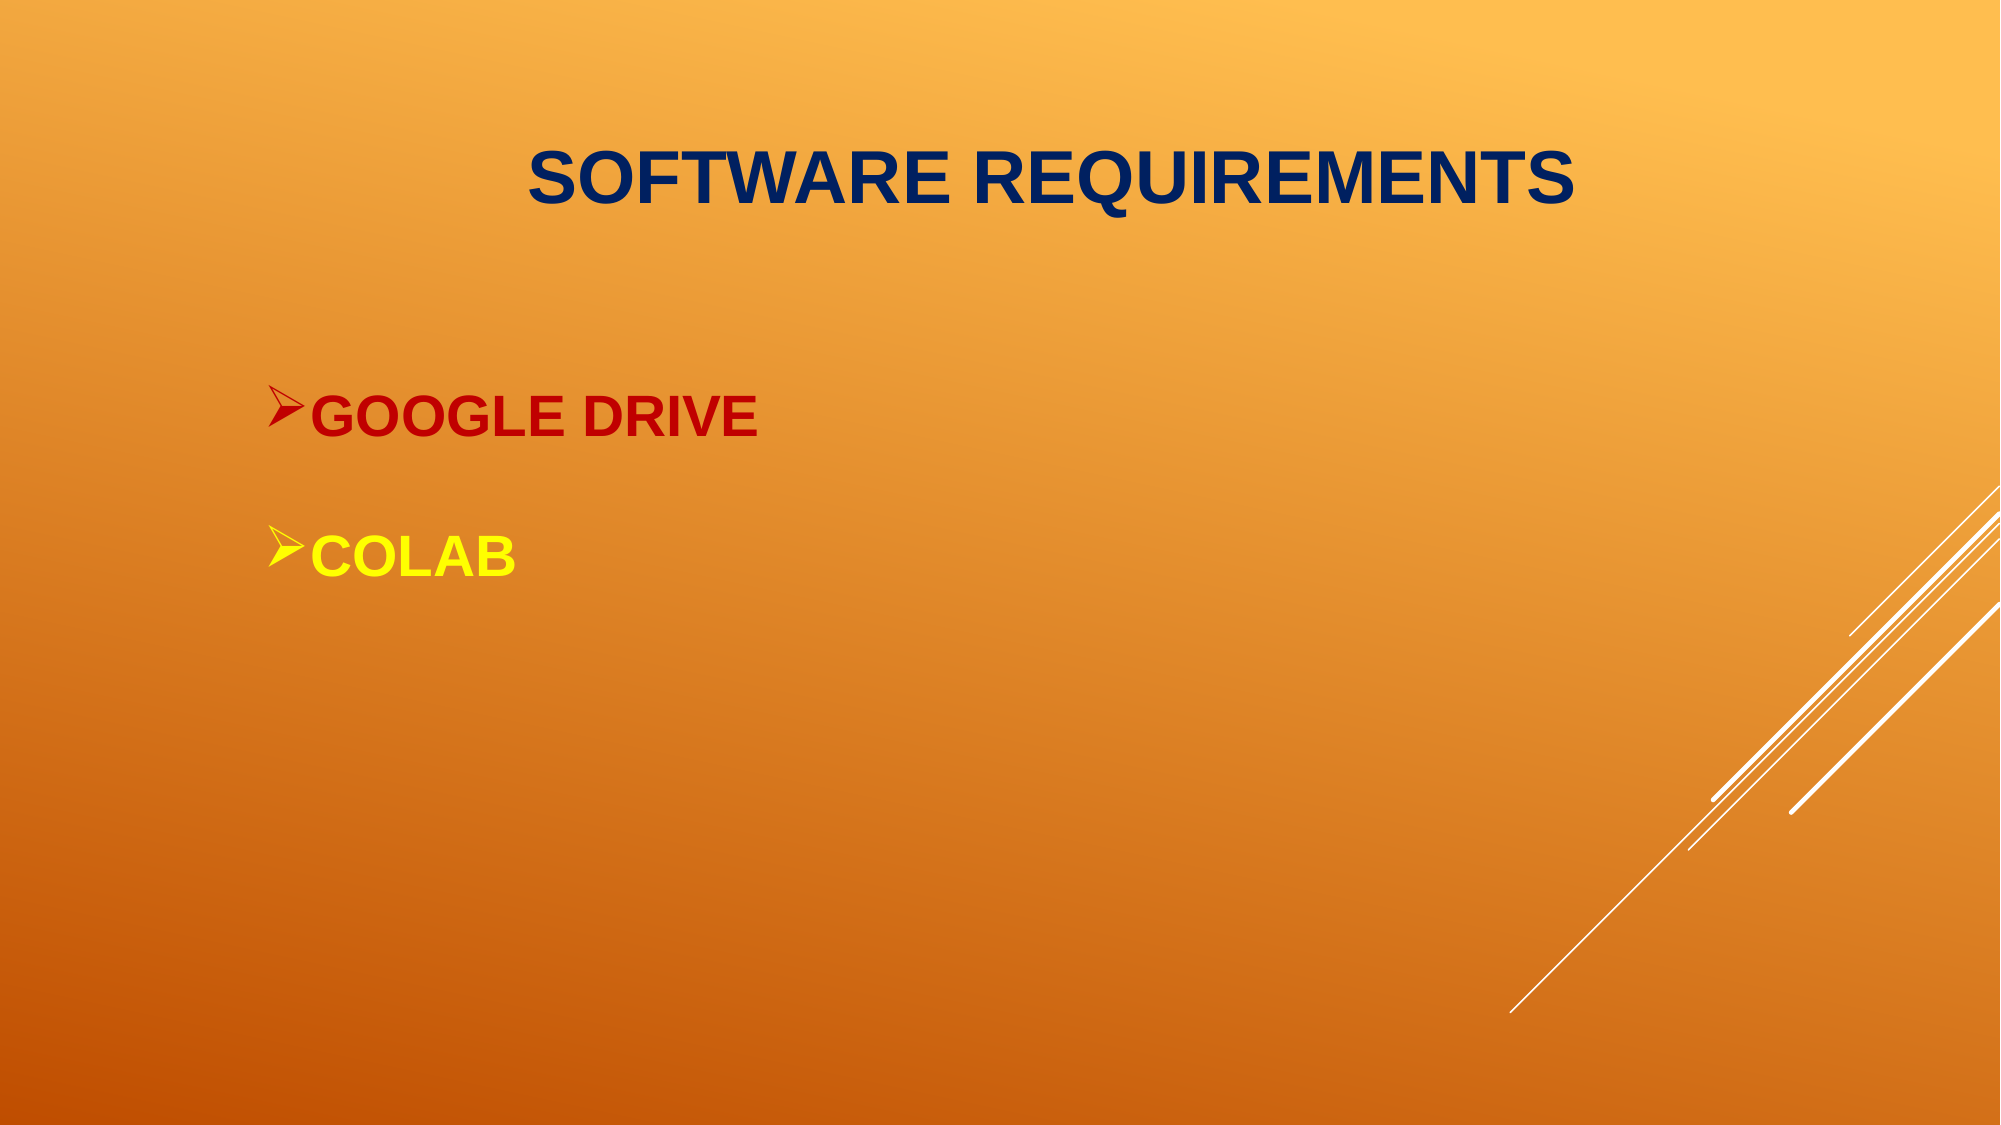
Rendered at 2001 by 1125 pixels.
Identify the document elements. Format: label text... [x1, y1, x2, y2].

text_box SOFTWARE REQUIREMENTS GOOGLE DRIVE COLAB [248, 121, 1856, 686]
